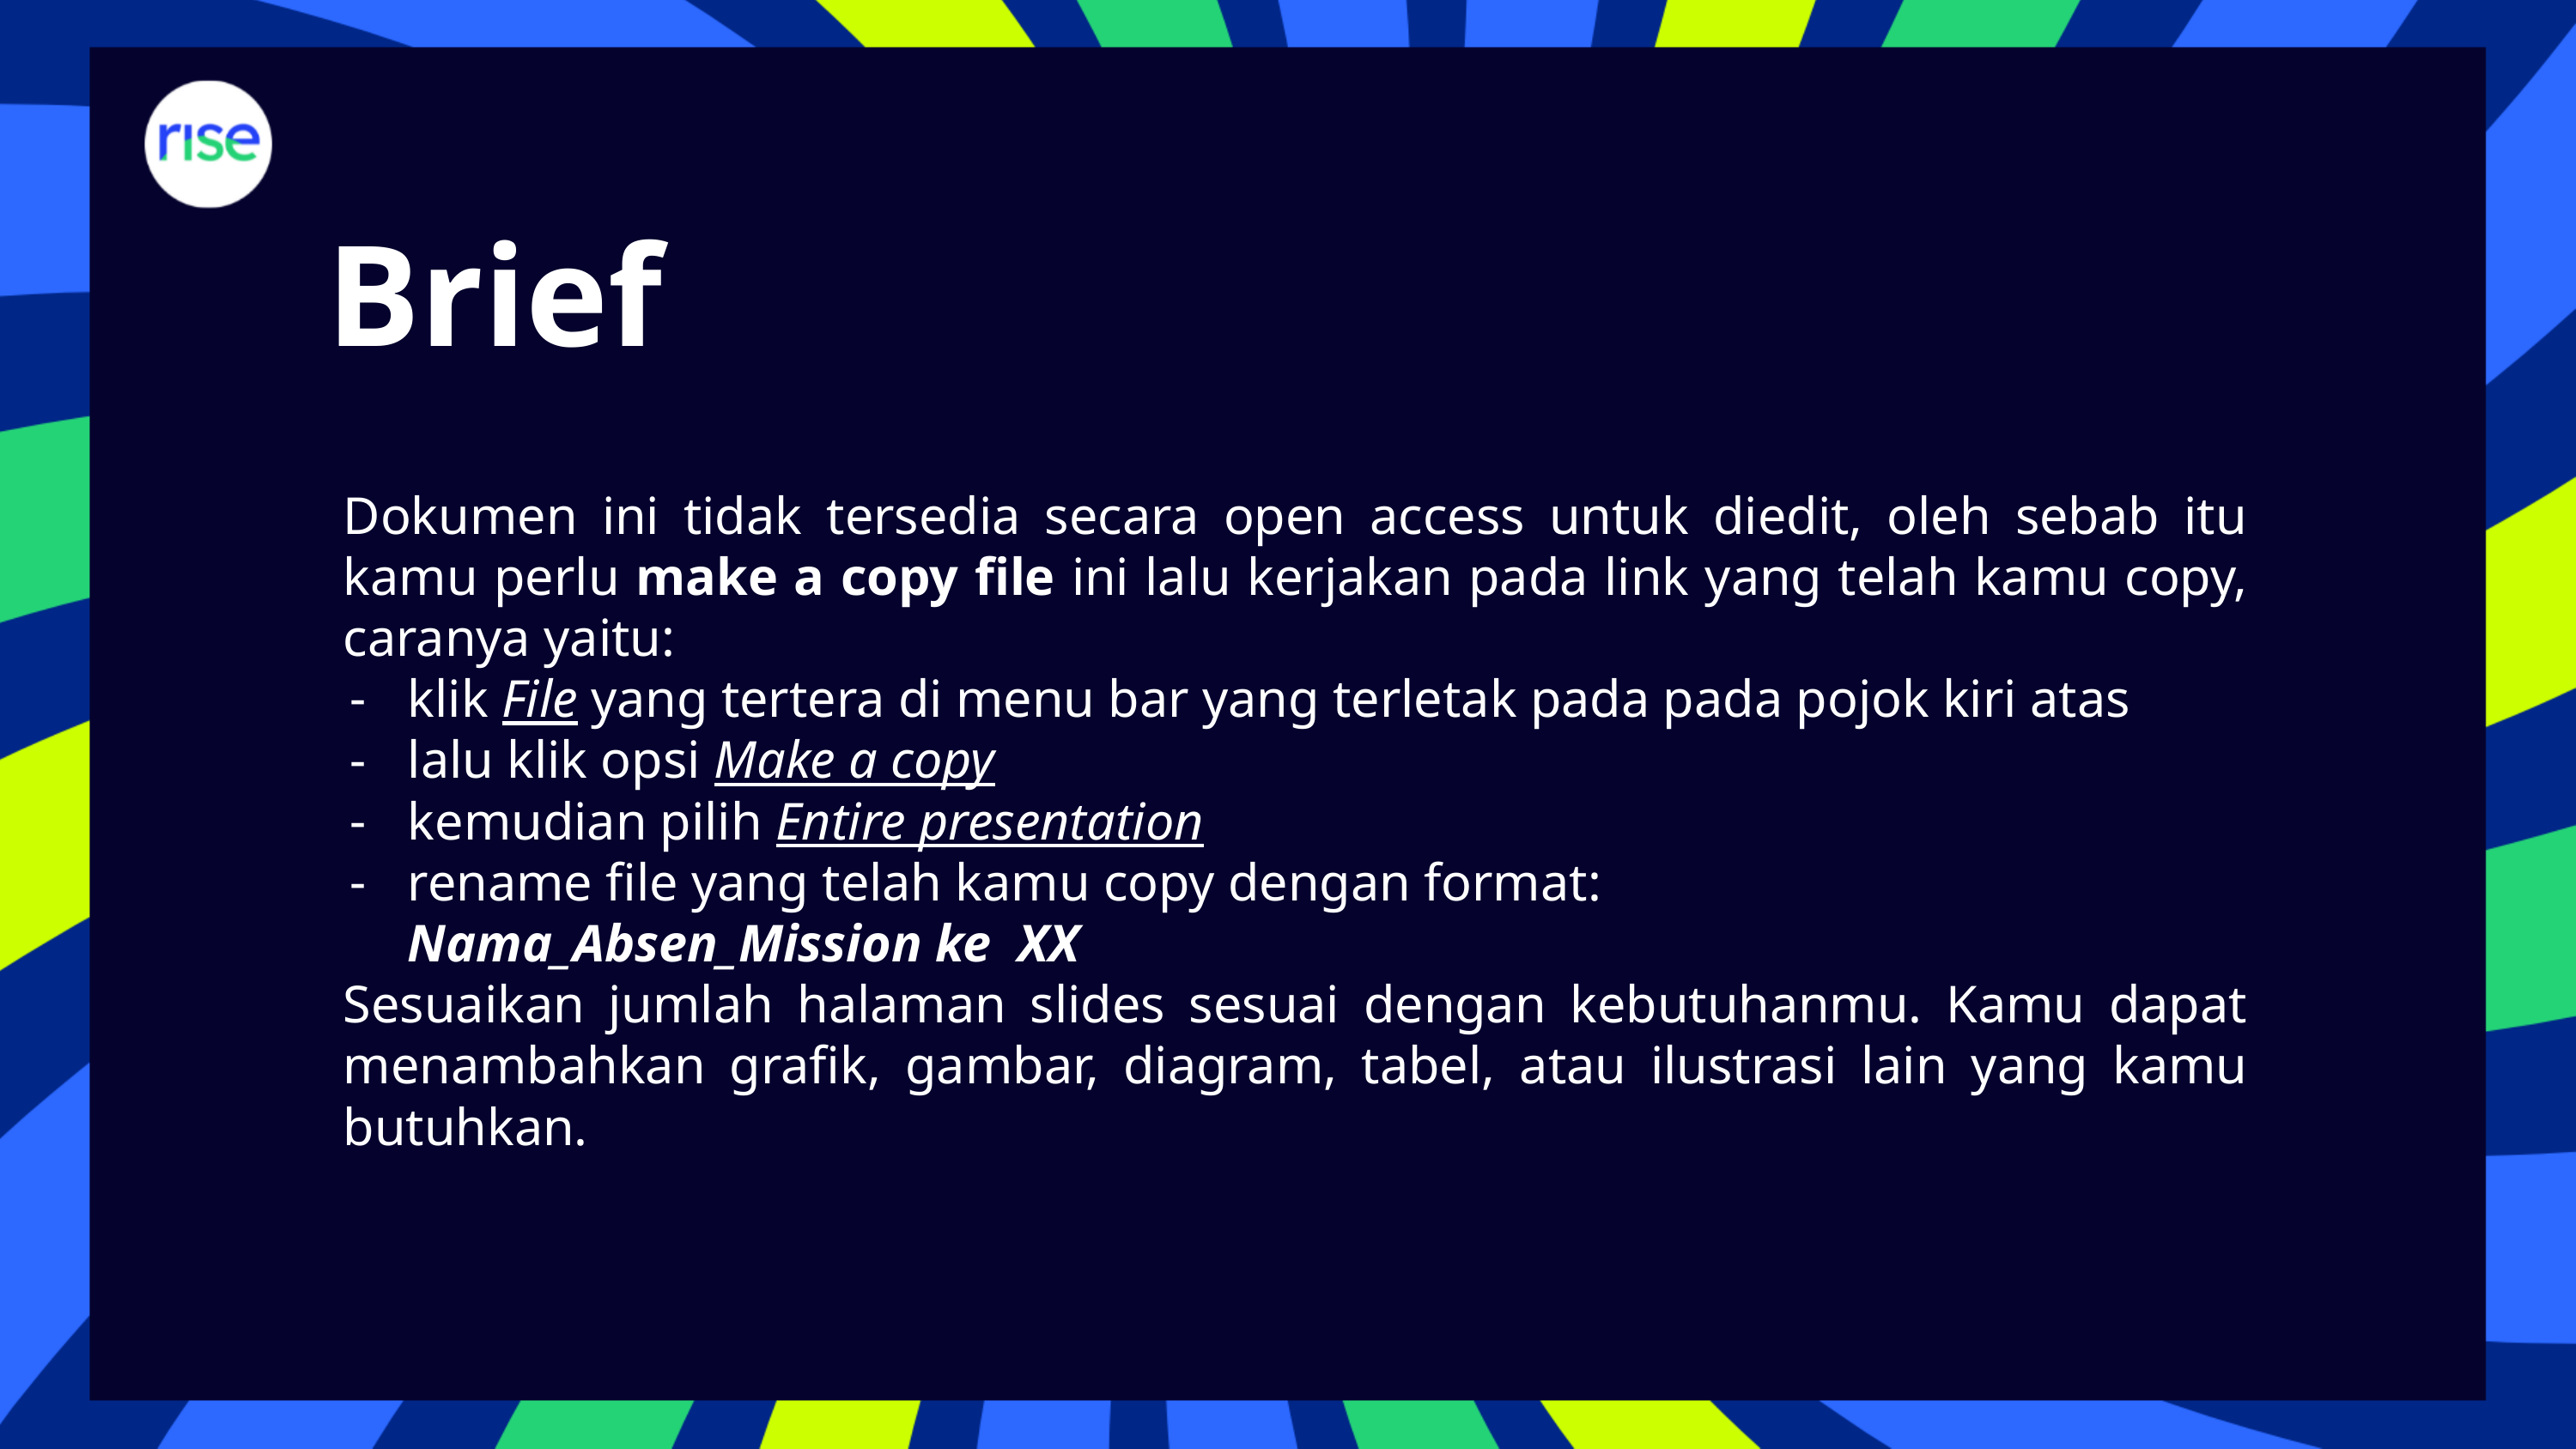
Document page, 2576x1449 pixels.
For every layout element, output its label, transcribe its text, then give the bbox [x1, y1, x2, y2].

picture [0, 0, 2576, 1449]
text_box Brief [313, 112, 2245, 470]
text_box Dokumen ini tidak tersedia secara open access untuk diedit, oleh sebab itu kamu perlu make a copy file ini lalu kerjakan pada link yang telah kamu copy, caranya yaitu: klik File yang tertera di menu bar yang terletak pada pada pojok kiri atas lalu klik opsi Make a copy kemudian pilih Entire presentation rename file yang telah kamu copy dengan format: Nama_Absen_Mission ke XX Sesuaikan jumlah halaman slides sesuai dengan kebutuhanmu. Kamu dapat menambahkan grafik, gambar, diagram, tabel, atau ilustrasi lain yang kamu butuhkan. [331, 470, 2263, 1169]
